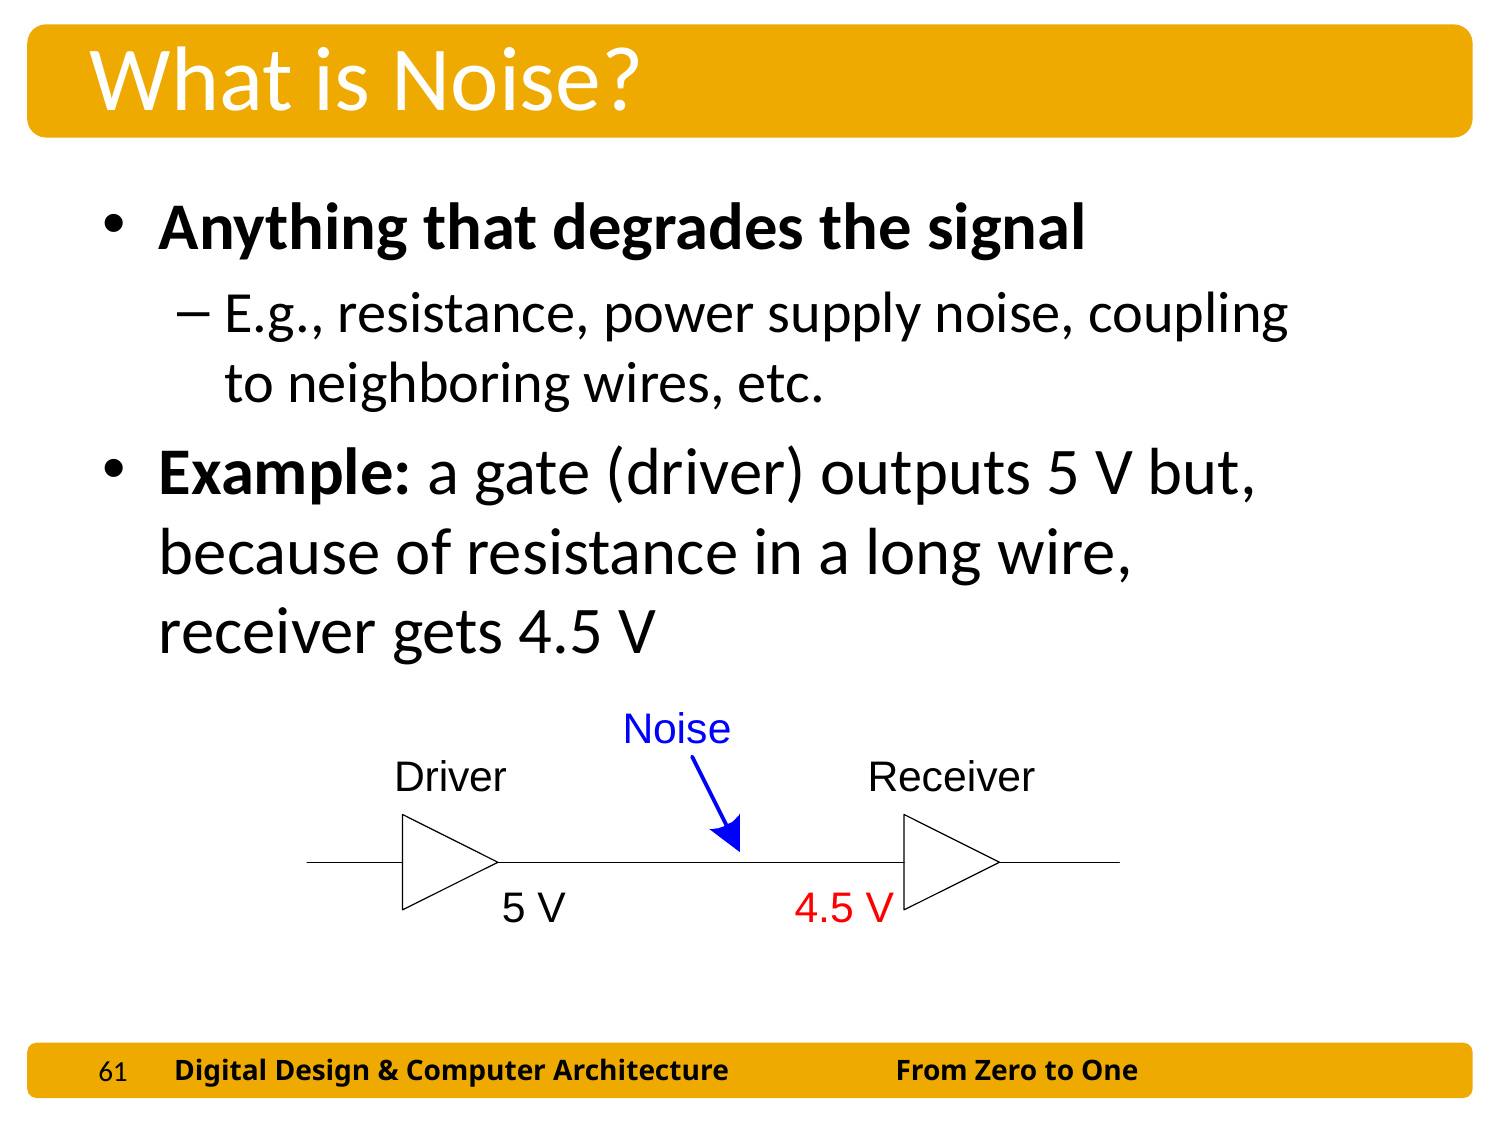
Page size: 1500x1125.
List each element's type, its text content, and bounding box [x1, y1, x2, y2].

list Anything that degrades the signal E.g., resistance, power supply noise, coupling to neighboring wires, etc. Example: a gate (driver) outputs 5 V but, because of resistance in a long wire, receiver gets 4.5 V [87, 174, 1313, 988]
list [299, 693, 1126, 988]
slide_number 61 [0, 1044, 143, 1096]
text_box What is Noise? [75, 11, 1375, 136]
